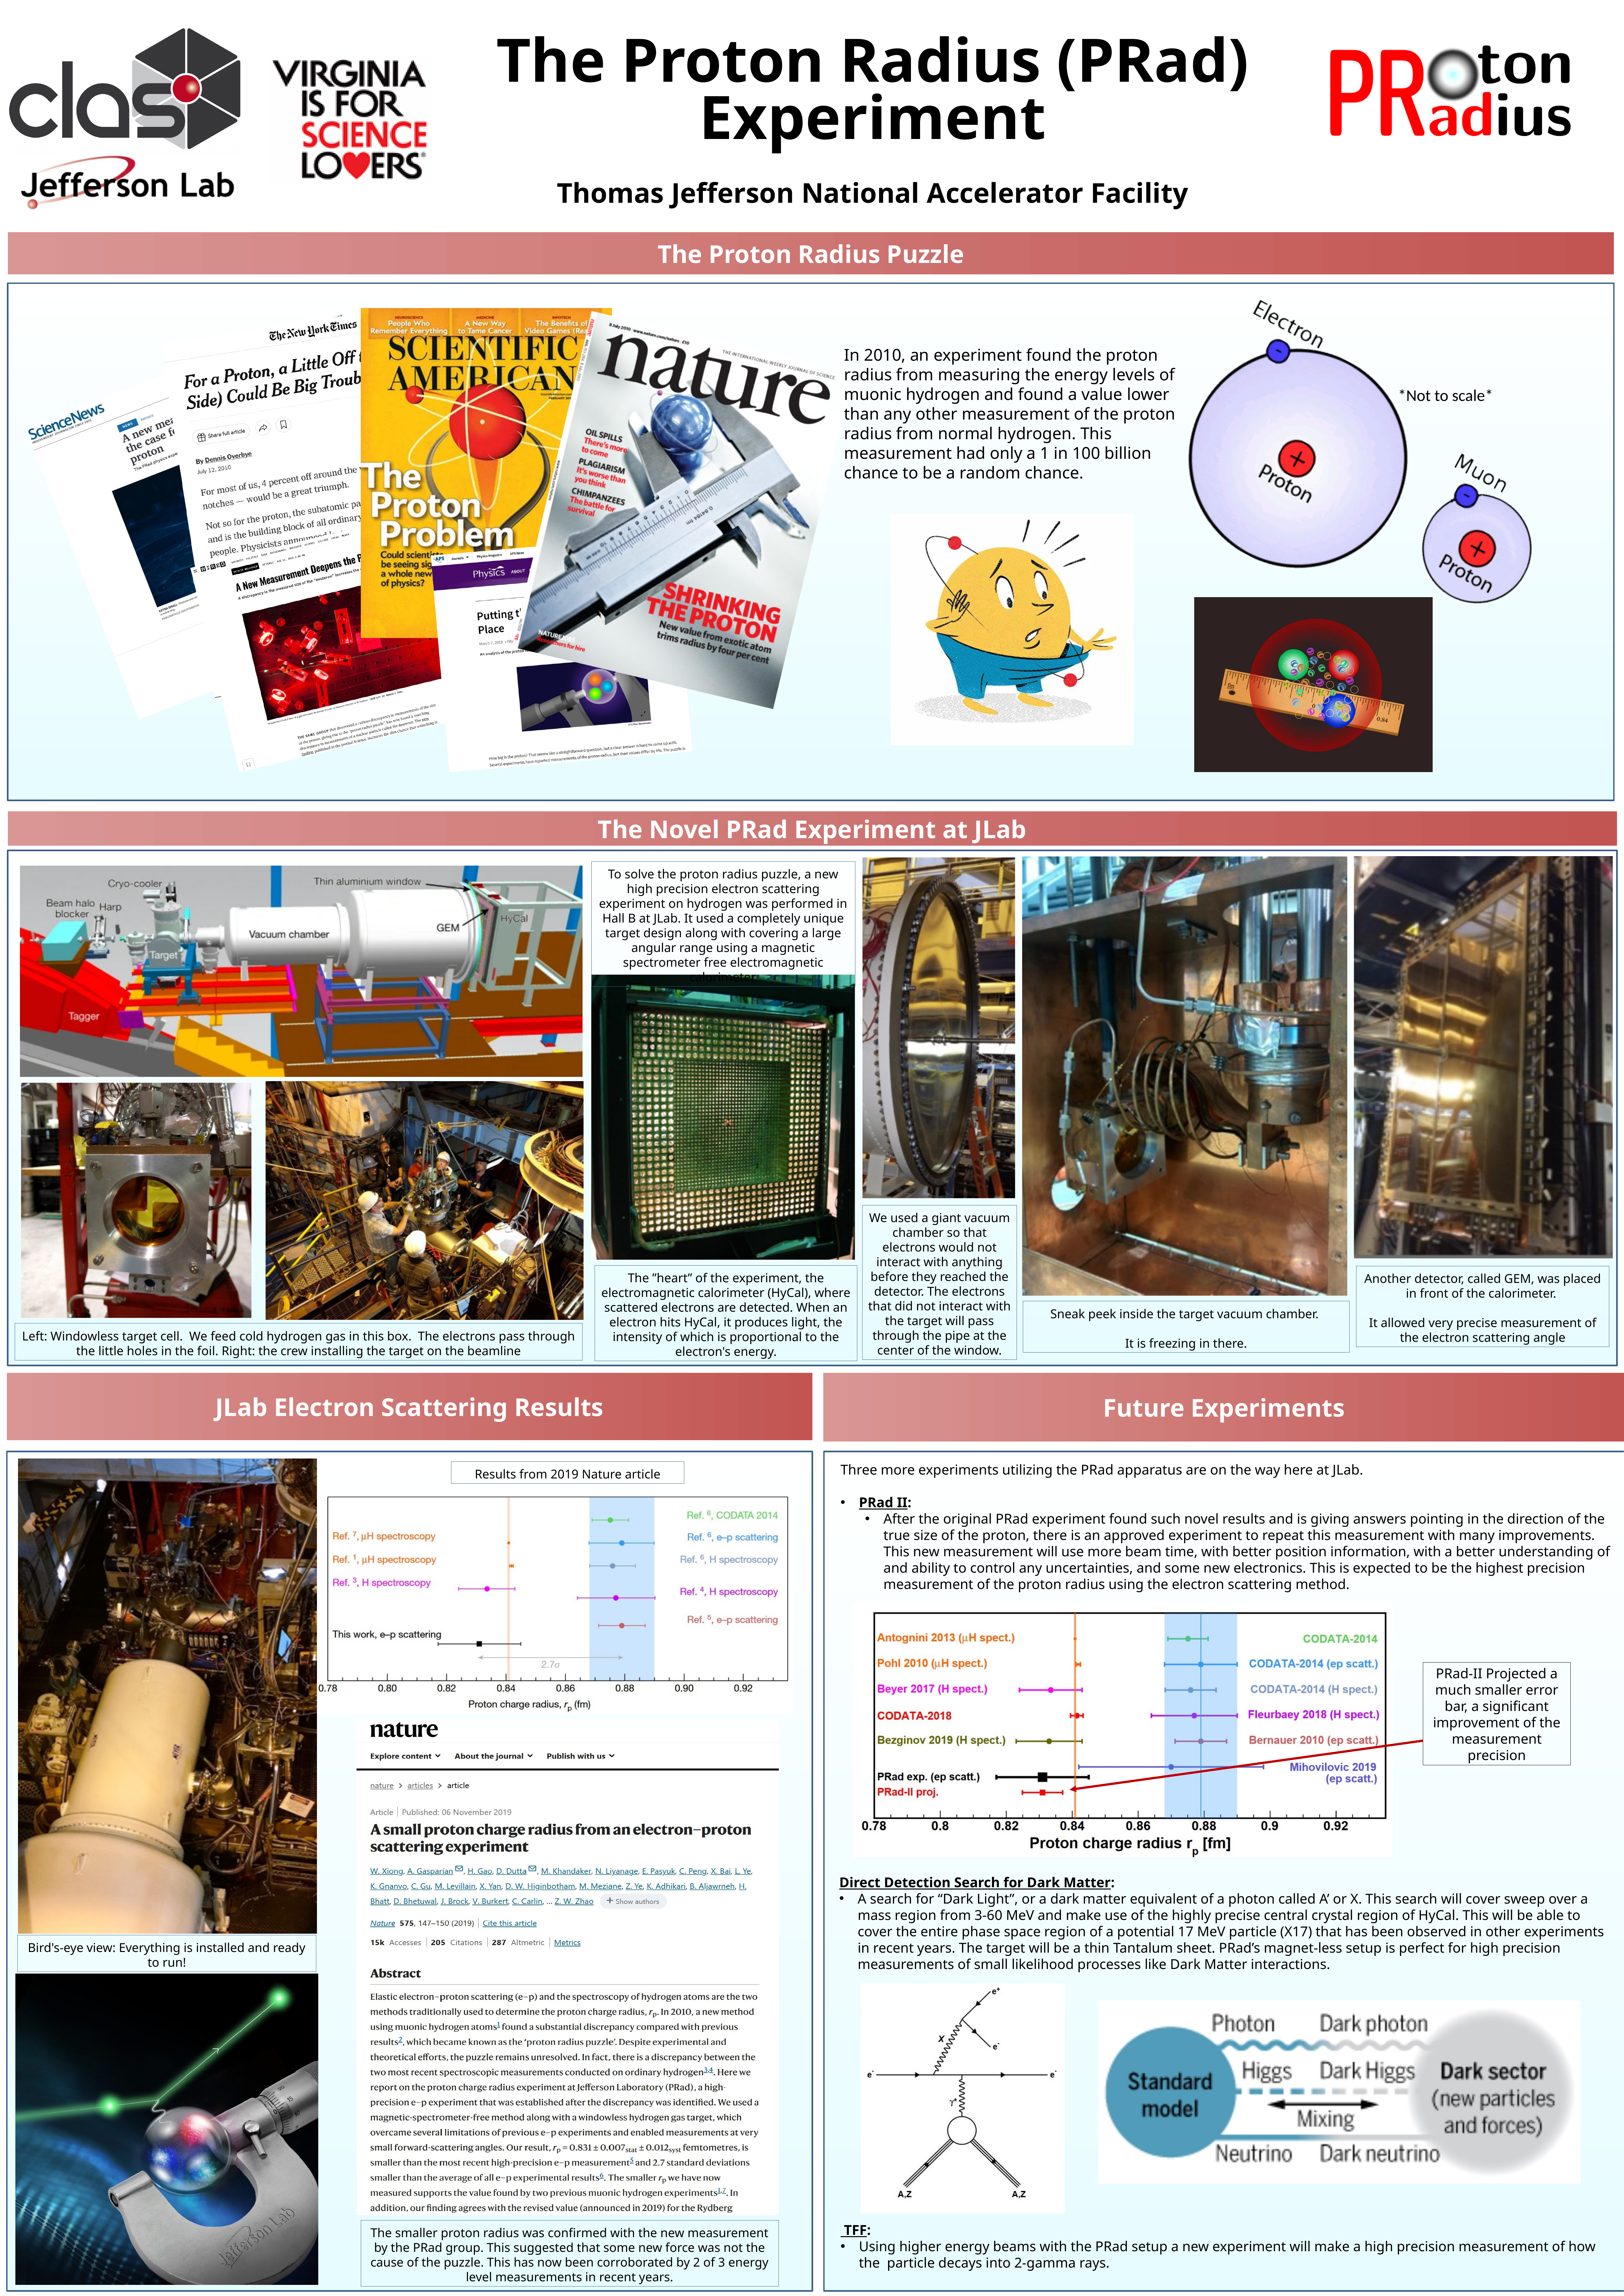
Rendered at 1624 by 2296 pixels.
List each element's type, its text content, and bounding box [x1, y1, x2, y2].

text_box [1069, 1740, 1423, 1790]
picture [18, 1459, 794, 1934]
picture [862, 857, 1015, 1198]
text_box The Proton Radius (PRad) Experiment Thomas Jefferson National Accelerator Facility [388, 37, 1357, 211]
picture [1330, 45, 1571, 136]
picture [268, 56, 433, 184]
picture [265, 1081, 584, 1320]
picture [357, 1719, 779, 2215]
picture [891, 345, 1573, 772]
picture [860, 1983, 1065, 2214]
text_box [823, 1372, 1624, 2291]
picture [21, 1082, 252, 1318]
picture [1098, 2001, 1580, 2184]
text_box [9, 26, 242, 218]
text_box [7, 1372, 812, 2291]
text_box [8, 811, 1617, 1366]
picture [591, 974, 855, 1260]
picture [15, 1974, 319, 2285]
text_box [0, 0, 1624, 218]
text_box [8, 232, 1614, 801]
picture [70, 308, 817, 762]
picture [1022, 856, 1347, 1296]
picture [1354, 856, 1613, 1258]
picture [20, 866, 583, 1077]
picture [853, 1603, 1393, 1857]
